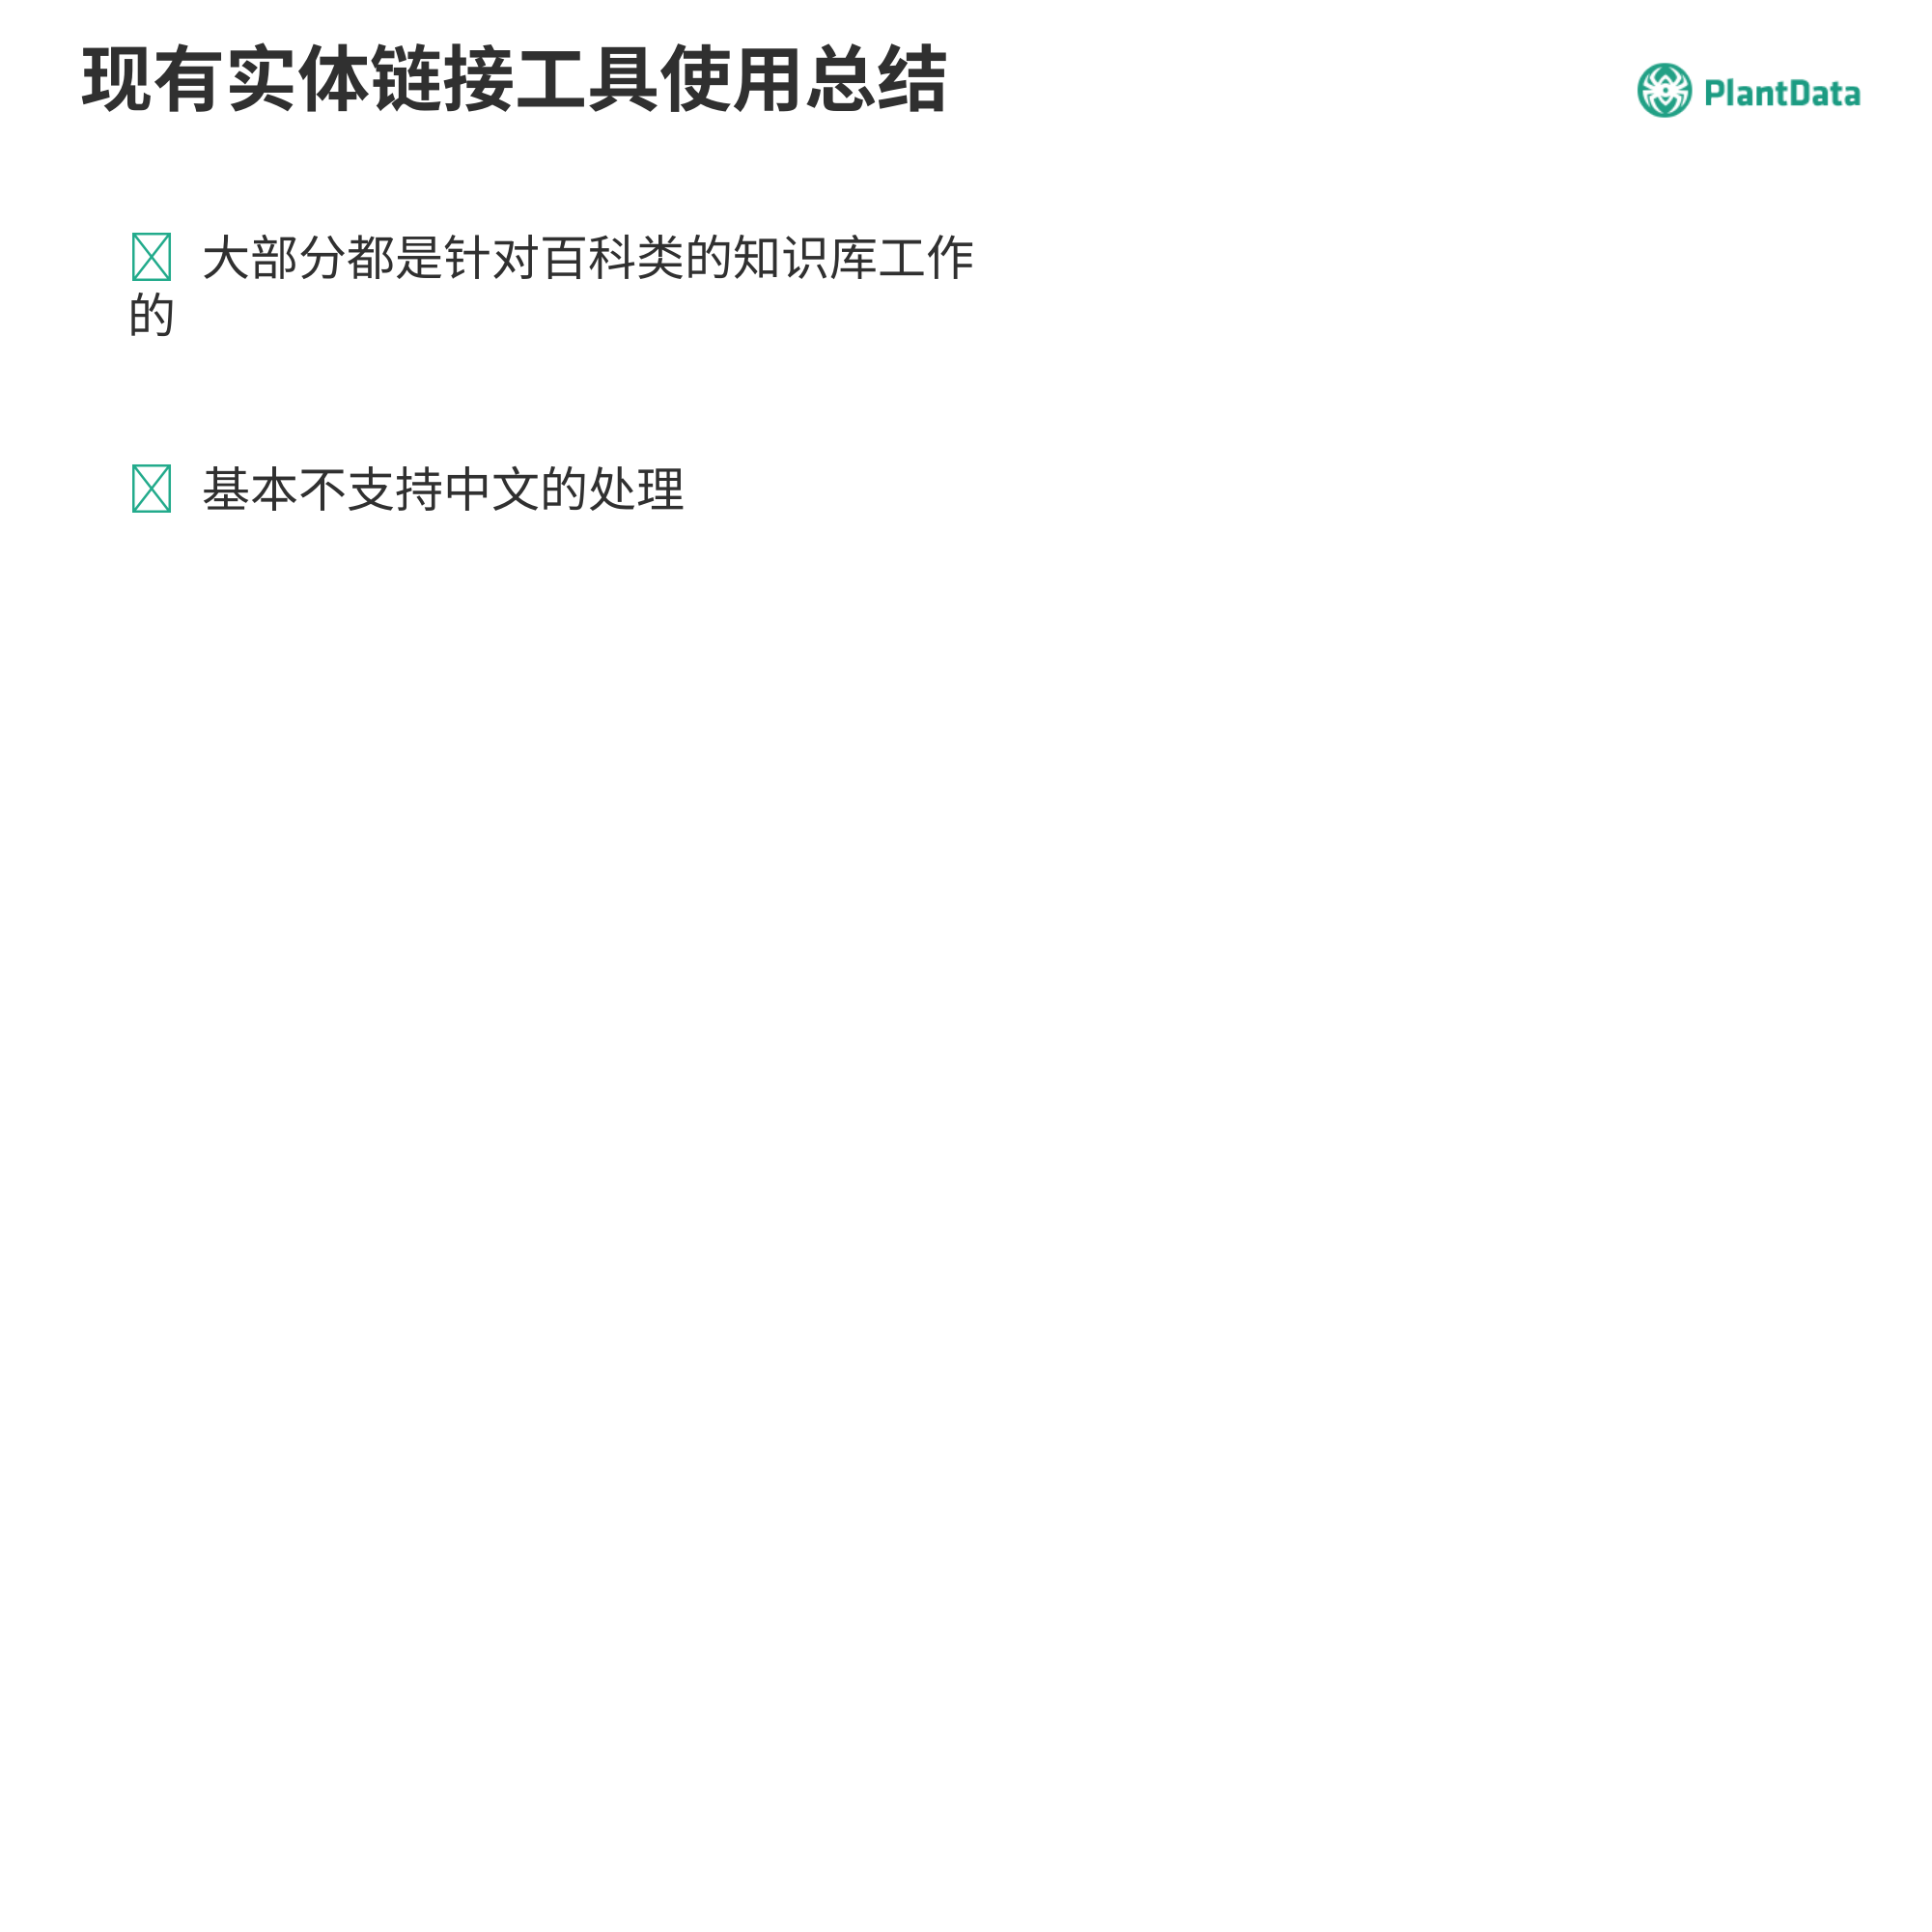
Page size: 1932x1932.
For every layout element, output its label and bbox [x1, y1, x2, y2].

text_box [126, 227, 1006, 462]
title [77, 33, 1854, 123]
picture [1854, 59, 1866, 121]
